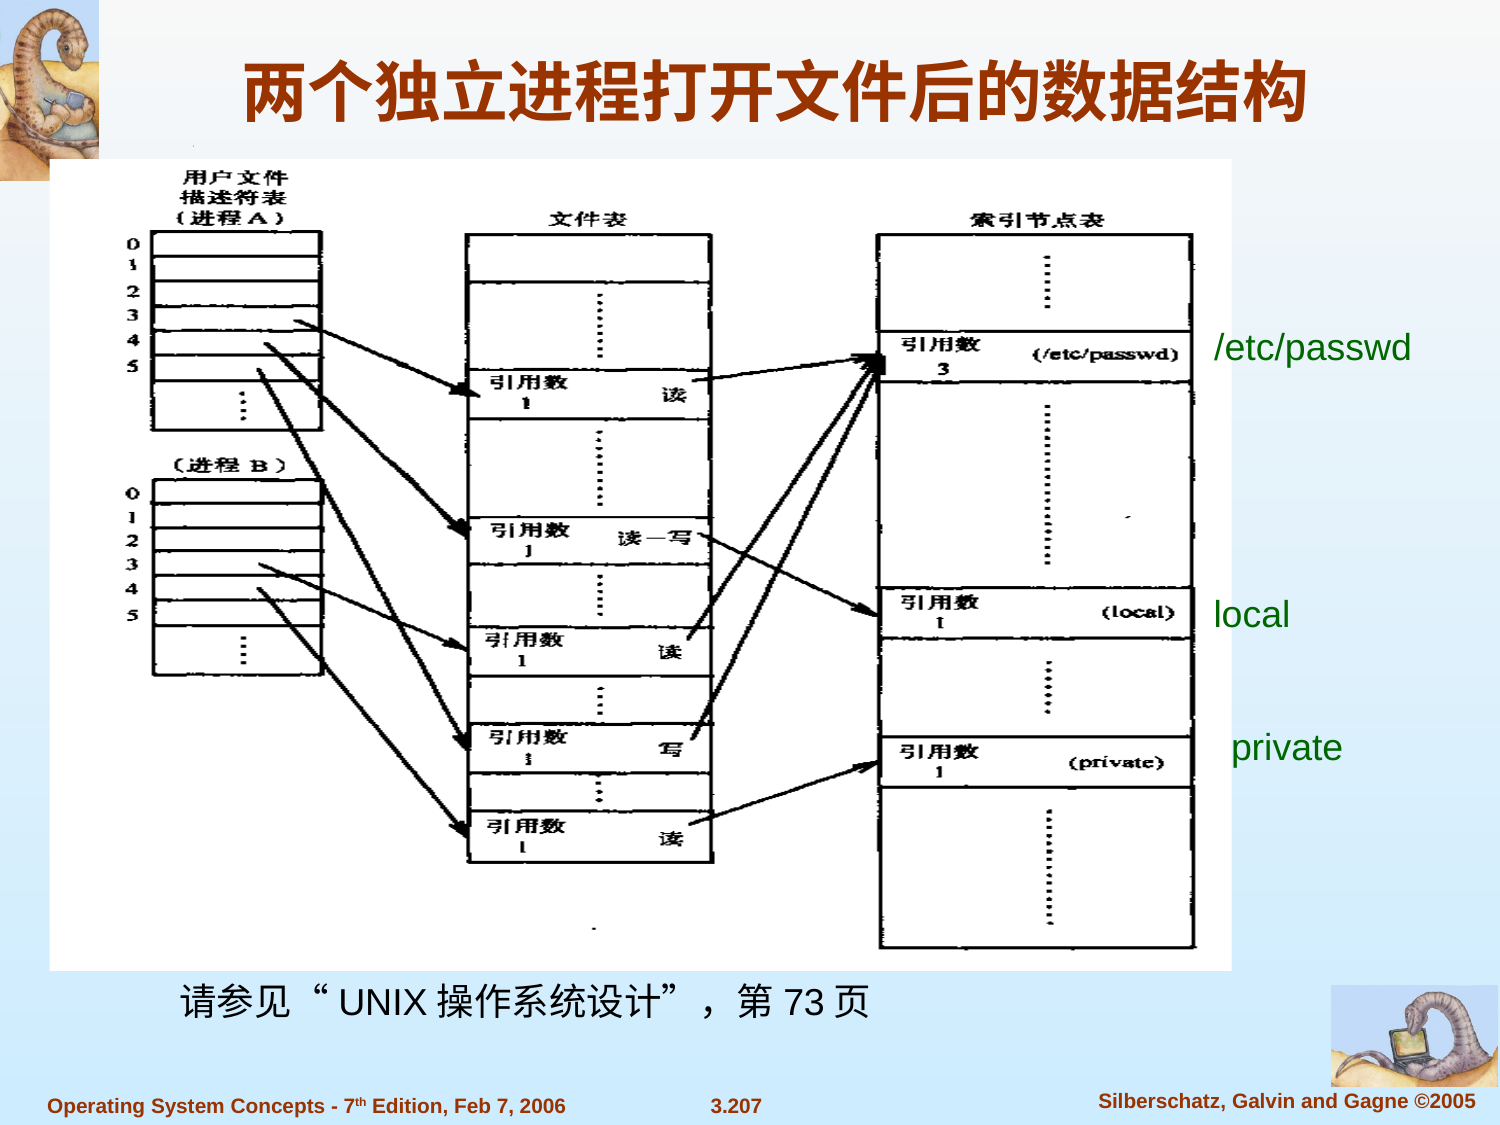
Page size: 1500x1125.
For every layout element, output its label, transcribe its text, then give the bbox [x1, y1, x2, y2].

text_box 请参见“UNIX操作系统设计”，第73页 [164, 980, 1199, 1031]
text_box private [1236, 715, 1359, 776]
picture [1331, 985, 1498, 1087]
text_box /etc/passwd [1236, 315, 1427, 375]
text_box local [1236, 582, 1306, 642]
picture [0, 0, 1232, 971]
text_box 两个独立进程打开文件后的数据结构 [112, 37, 1438, 138]
